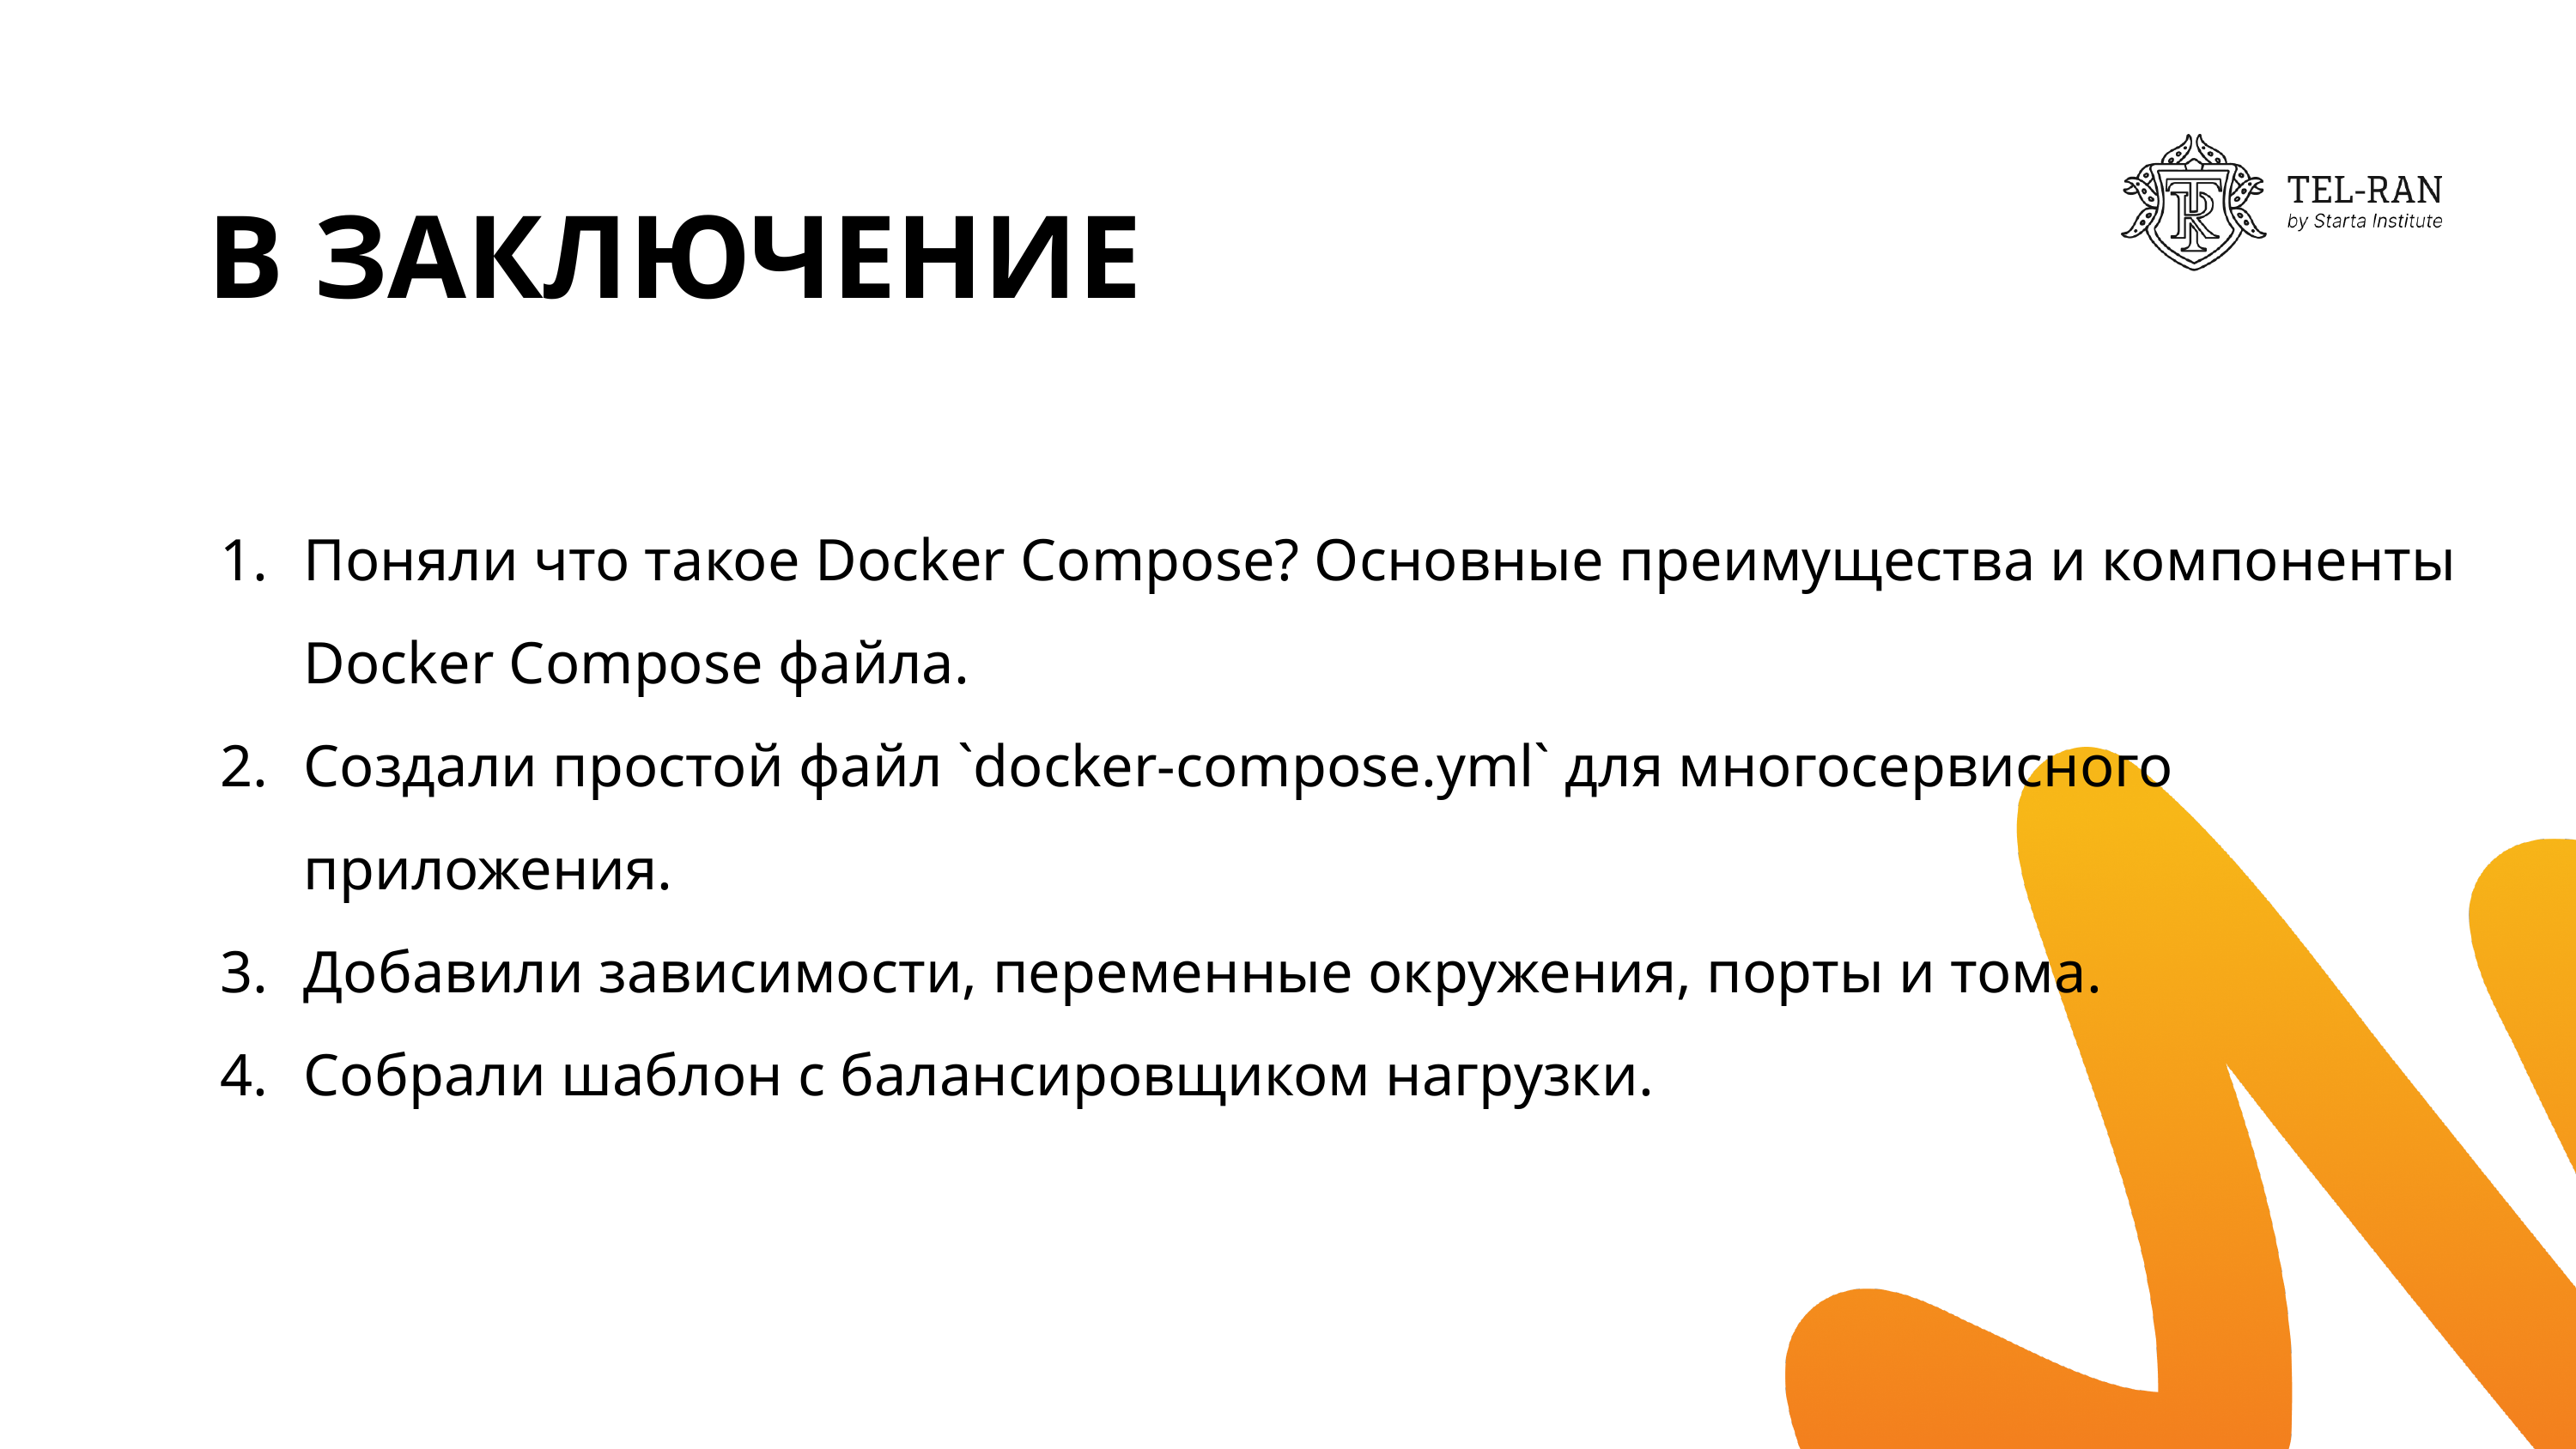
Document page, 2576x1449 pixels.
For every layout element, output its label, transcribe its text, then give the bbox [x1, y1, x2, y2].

text_box В ЗАКЛЮЧЕНИЕ [207, 199, 1930, 364]
text_box Поняли что такое Docker Compose? Основные преимущества и компоненты Docker Compose файла. Создали простой файл `docker-compose.yml` для многосервисного приложения. Добавили зависимости, переменные окружения, порты и тома. Собрали шаблон с балансировщиком нагрузки. [207, 482, 2537, 1114]
picture [1620, 747, 2576, 1449]
picture [2121, 134, 2442, 271]
